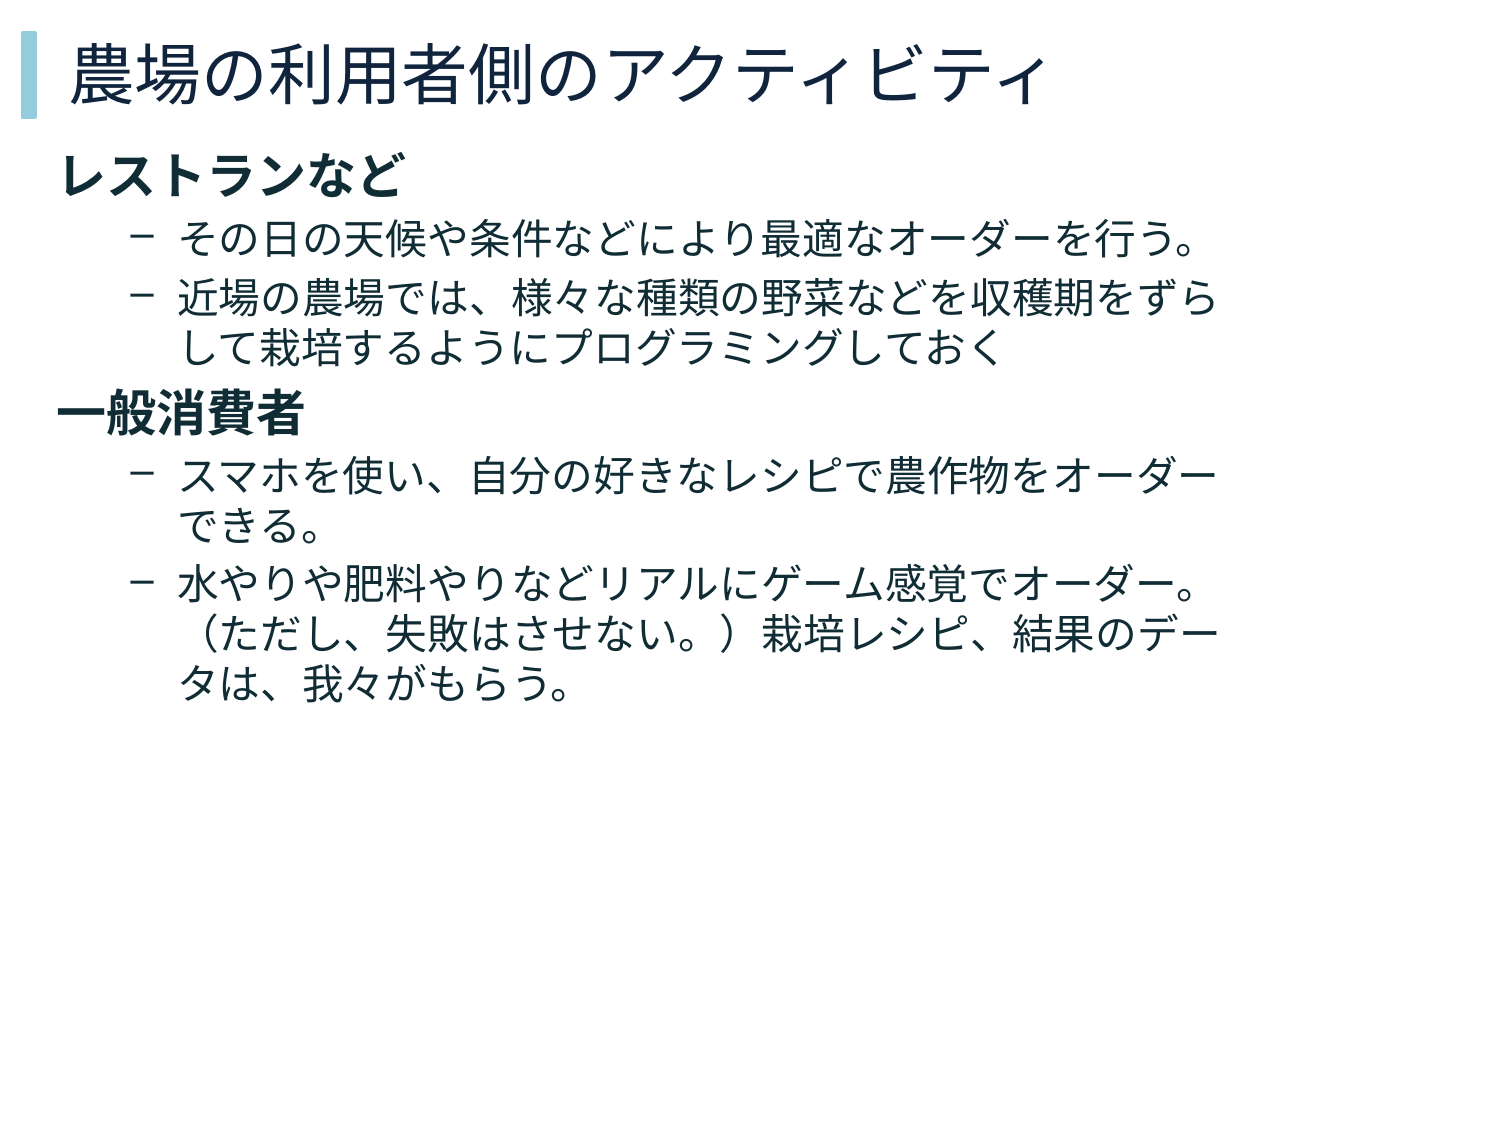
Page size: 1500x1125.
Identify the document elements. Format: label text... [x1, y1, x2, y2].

title 農場の利用者側のアクティビティ [23, 24, 1495, 121]
list レストランなど その日の天候や条件などにより最適なオーダーを行う。 近場の農場では、様々な種類の野菜などを収穫期をずらして栽培するようにプログラミングしておく 一般消費者 スマホを使い、自分の好きなレシピで農作物をオーダーできる。 水やりや肥料やりなどリアルにゲーム感覚でオーダー。（ただし、失敗はさせない。）栽培レシピ、結果のデータは、我々がもらう。 [41, 137, 1274, 941]
